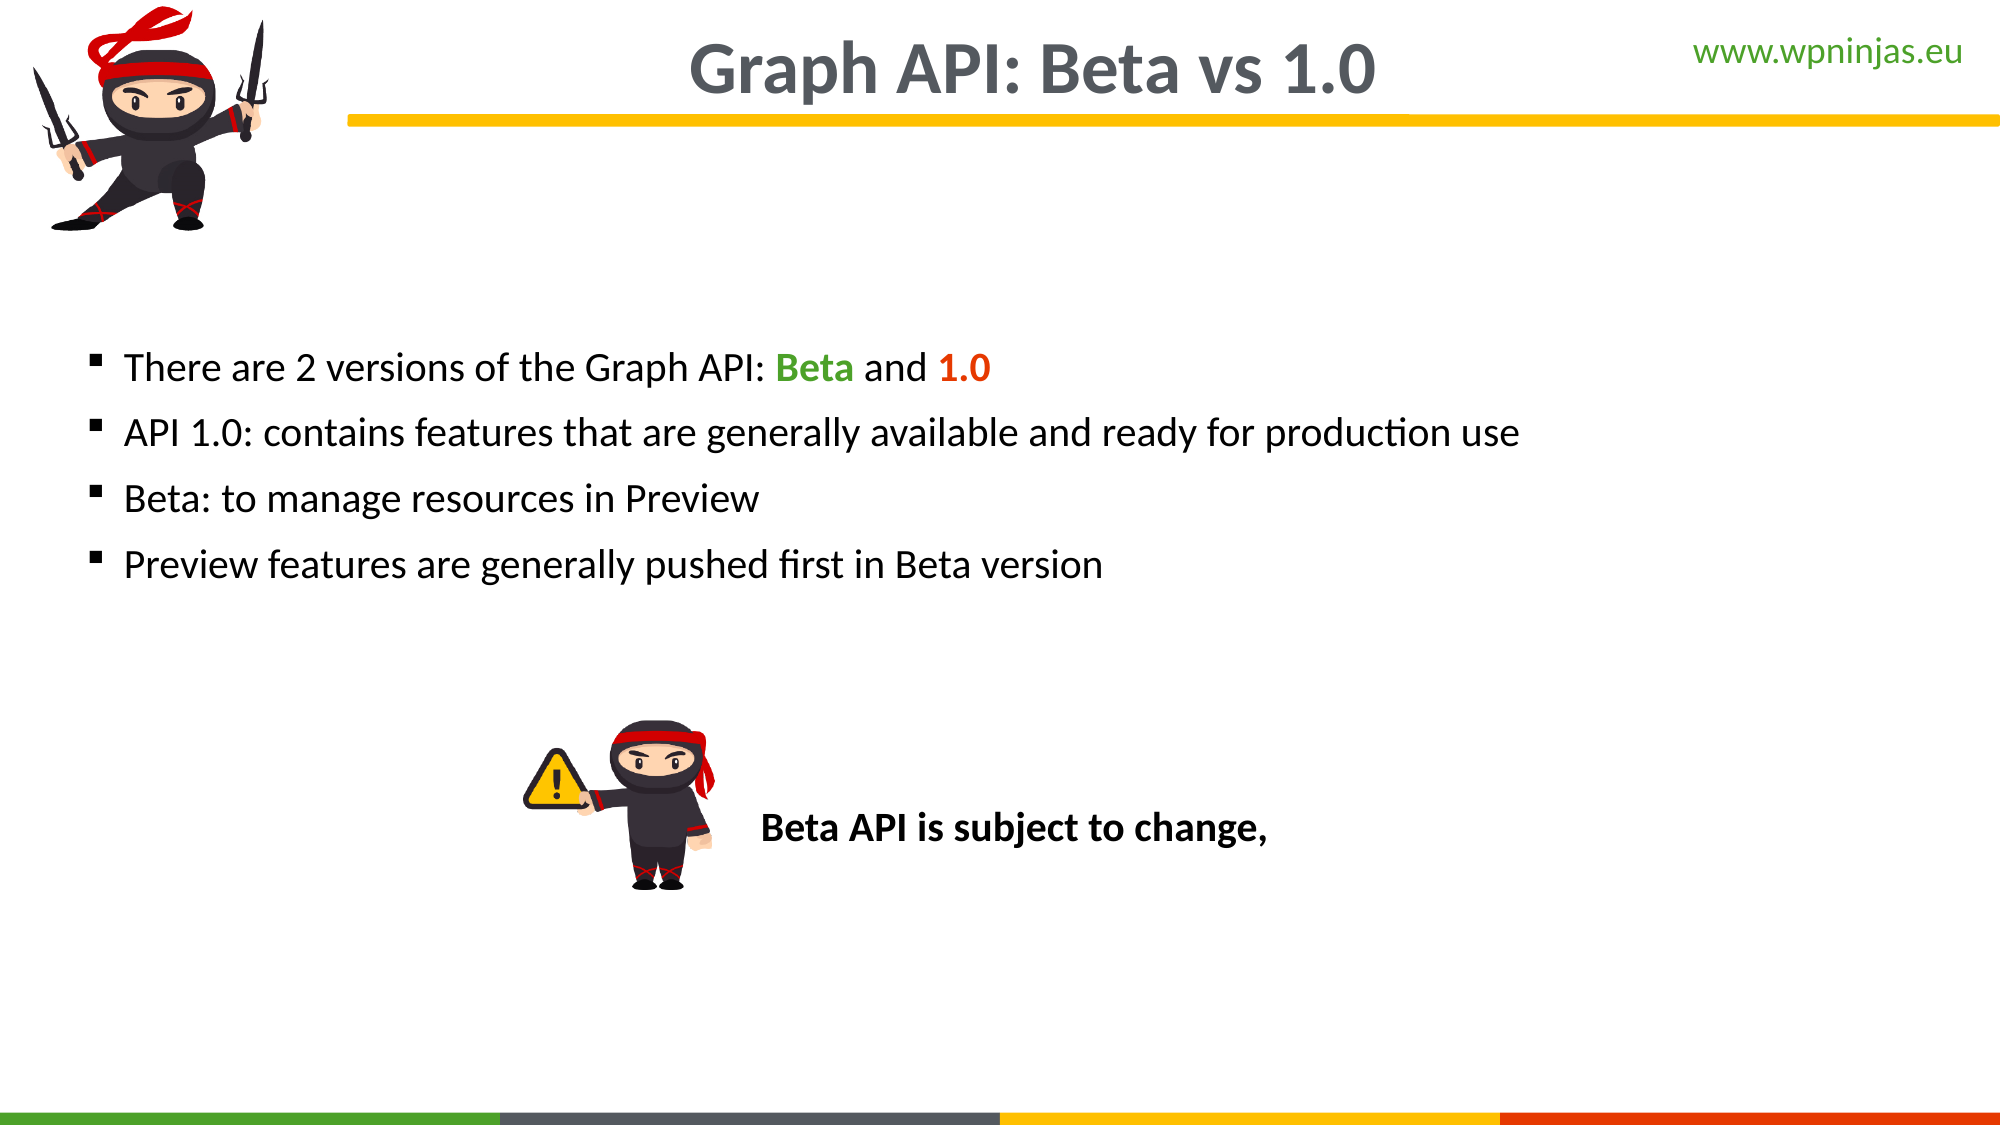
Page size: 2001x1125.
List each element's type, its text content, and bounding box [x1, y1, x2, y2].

list Graph API: Beta vs 1.0 [383, 21, 1684, 114]
picture [484, 671, 753, 939]
picture [28, 0, 269, 236]
list There are 2 versions of the Graph API: Beta and 1.0 API 1.0: contains features that are generally available and ready for production use Beta: to manage resources in Preview Preview features are generally pushed first in Beta version Beta API is subject to change, [71, 266, 1922, 1046]
